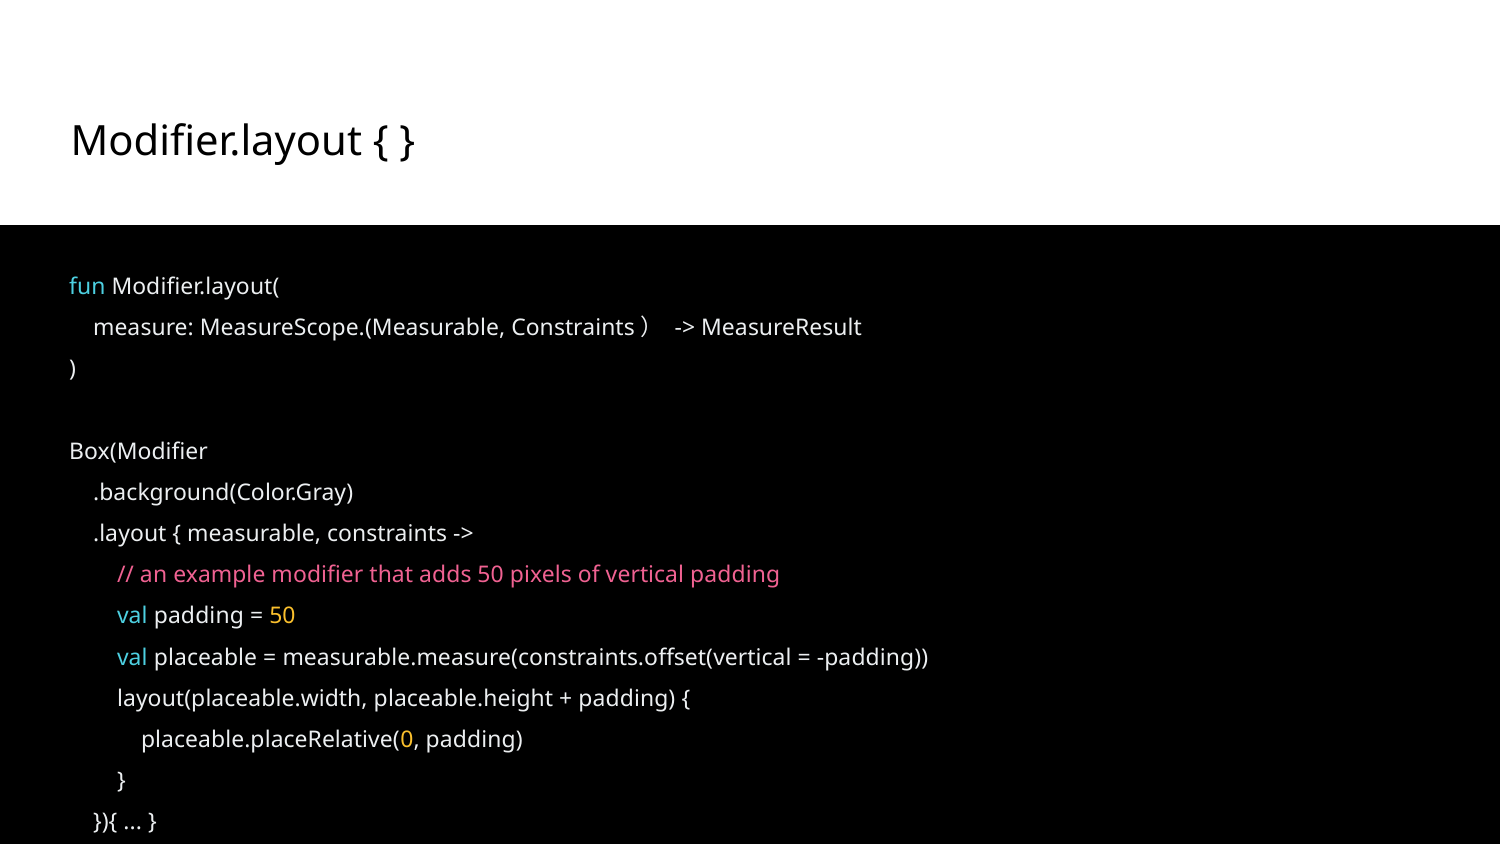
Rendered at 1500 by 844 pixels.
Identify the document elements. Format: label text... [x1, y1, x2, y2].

text_box fun Modifier.layout( measure: MeasureScope.(Measurable, Constraints） -> MeasureResult ) Box(Modifier .background(Color.Gray) .layout { measurable, constraints -> // an example modifier that adds 50 pixels of vertical padding val padding = 50 val placeable = measurable.measure(constraints.offset(vertical = -padding)) layout(placeable.width, placeable.height + padding) { placeable.placeRelative(0, padding) } }){ ... } [54, 243, 1433, 844]
text_box [0, 225, 1500, 844]
text_box Modifier.layout { } [70, 123, 559, 164]
